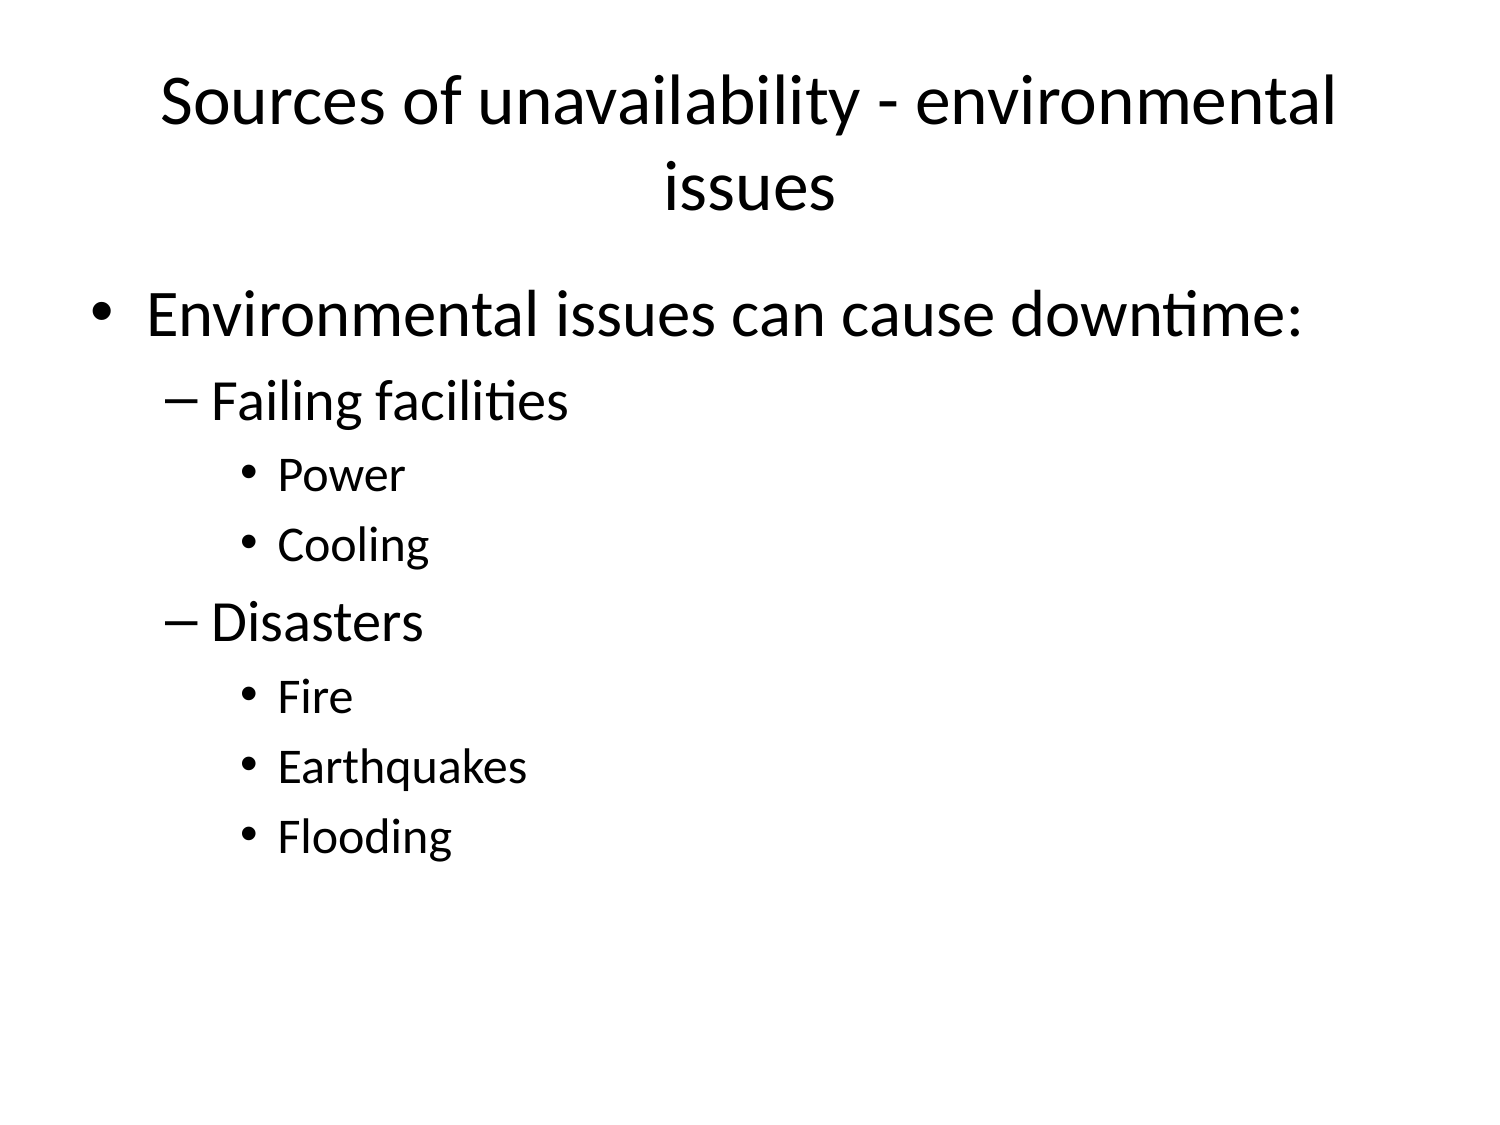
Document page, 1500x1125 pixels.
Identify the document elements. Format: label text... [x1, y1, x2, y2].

title Sources of unavailability - environmental issues [75, 45, 1425, 233]
list Environmental issues can cause downtime: Failing facilities Power Cooling Disasters Fire Earthquakes Flooding [75, 262, 1425, 1005]
